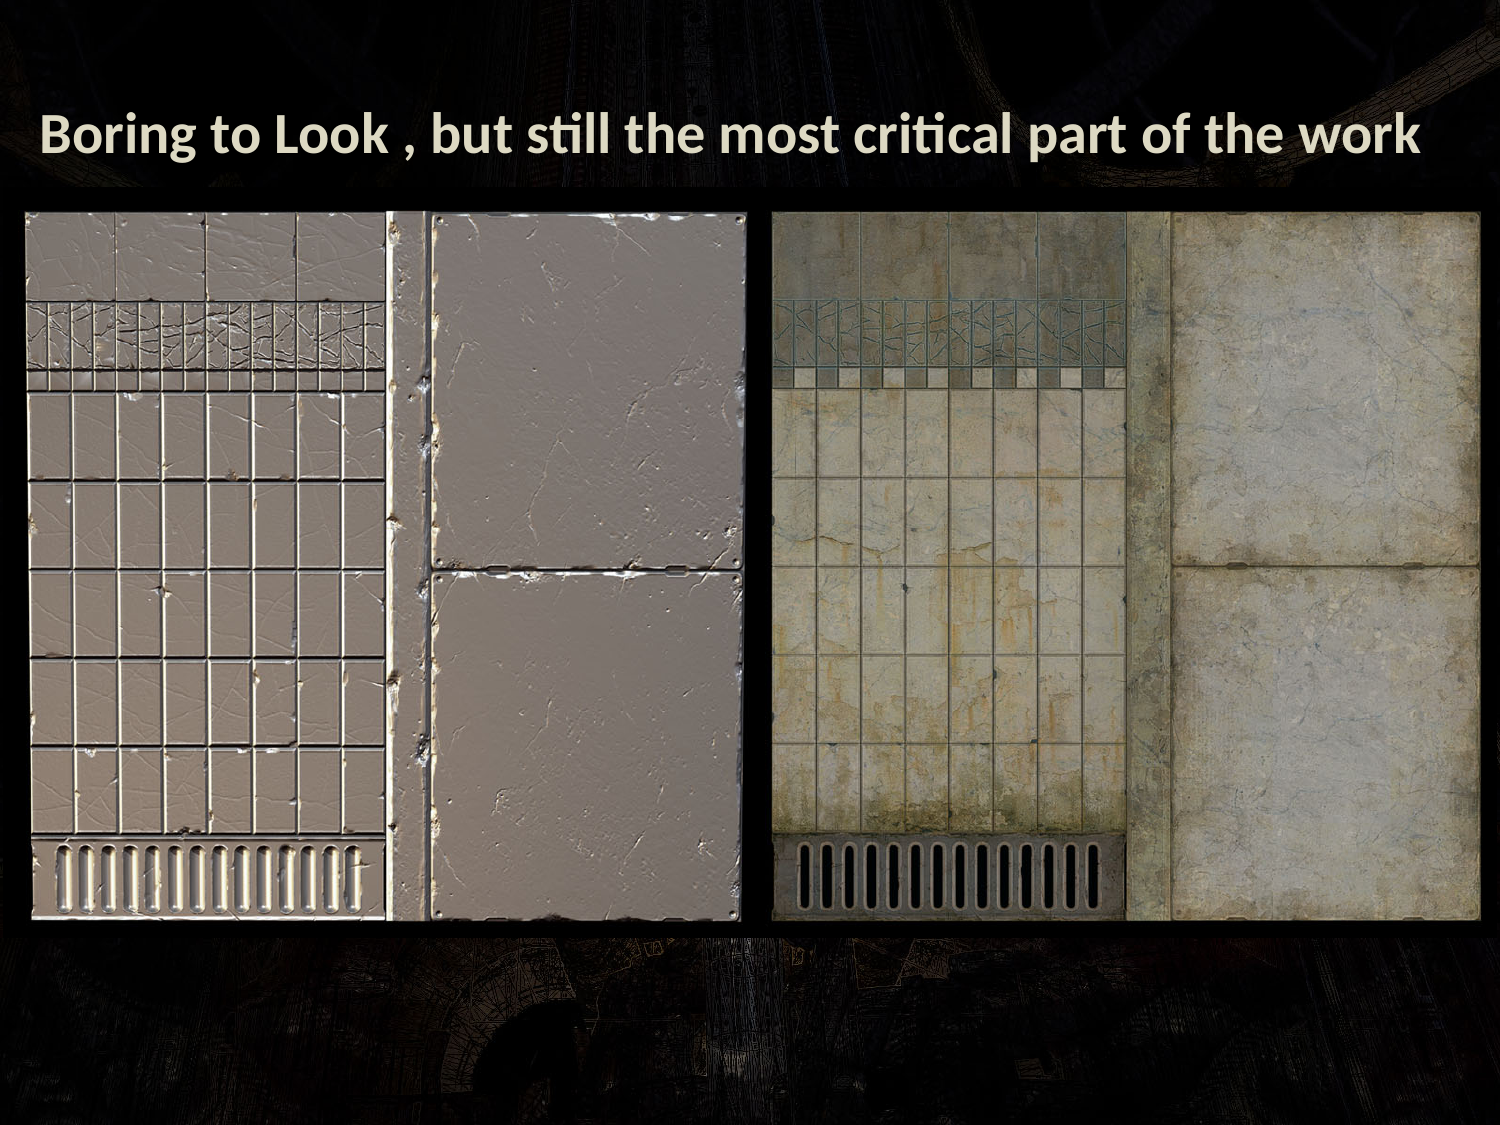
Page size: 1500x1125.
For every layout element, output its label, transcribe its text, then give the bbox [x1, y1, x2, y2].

text_box Boring to Look , but still the most critical part of the work [24, 87, 1475, 173]
text_box [12, 24, 1475, 185]
picture [0, 0, 1500, 1125]
